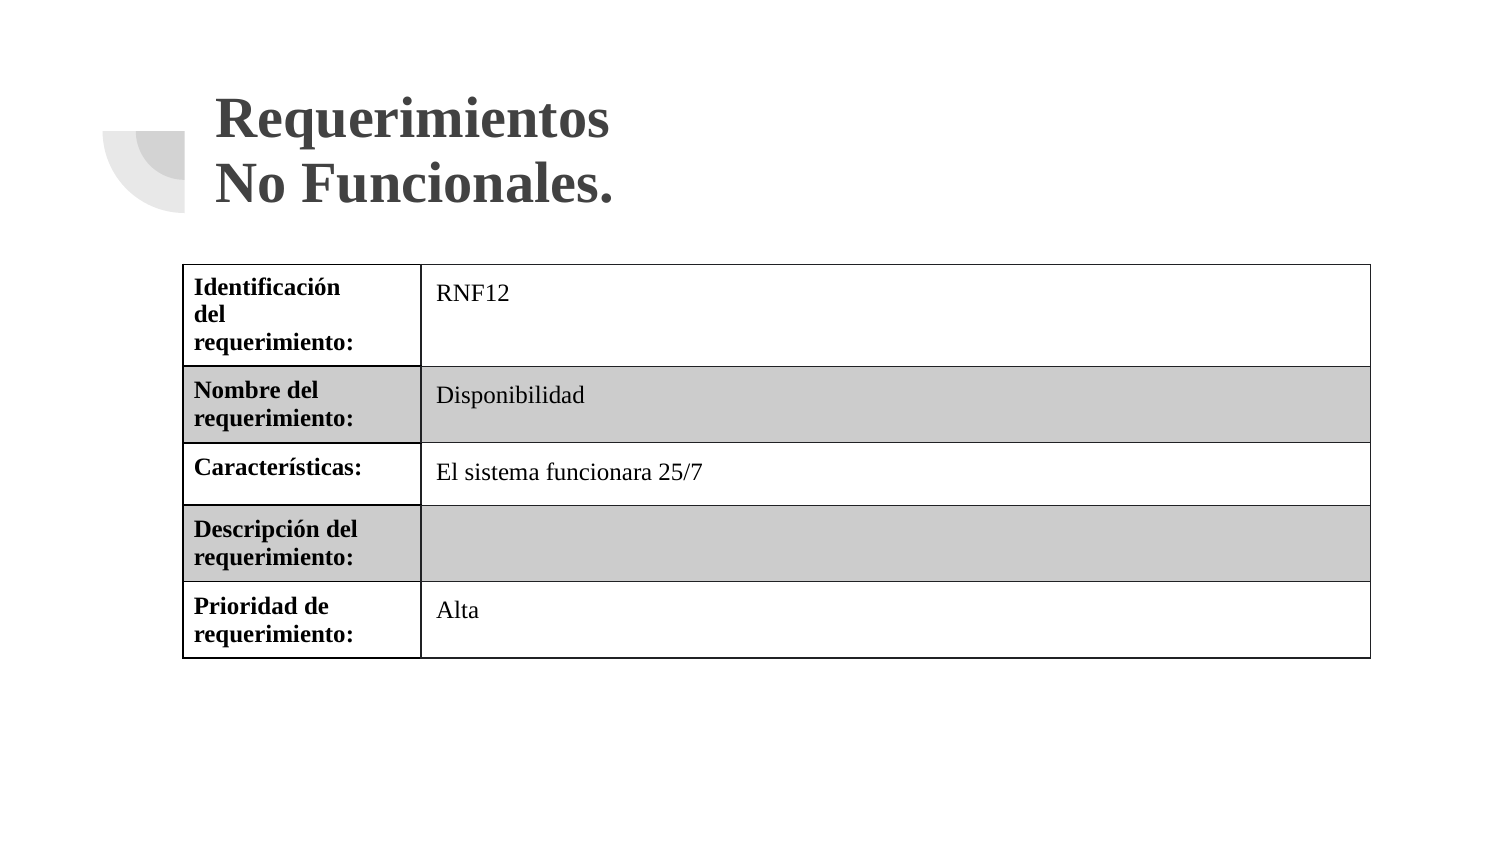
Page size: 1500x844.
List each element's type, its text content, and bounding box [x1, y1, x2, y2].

table_cell Características: [184, 444, 420, 504]
table_cell Descripción del requerimiento: [184, 506, 420, 581]
table_cell Alta [422, 582, 1370, 657]
table_header RNF12 [422, 265, 1370, 366]
table_header Identificación del requerimiento: [184, 265, 420, 365]
table_cell El sistema funcionara 25/7 [422, 443, 1370, 505]
table_cell Nombre del requerimiento: [184, 367, 420, 442]
table_cell Prioridad de requerimiento: [184, 582, 420, 657]
table_cell [422, 506, 1370, 581]
title Requerimientos No Funcionales. [200, 70, 1354, 235]
table_cell Disponibilidad [422, 367, 1370, 442]
